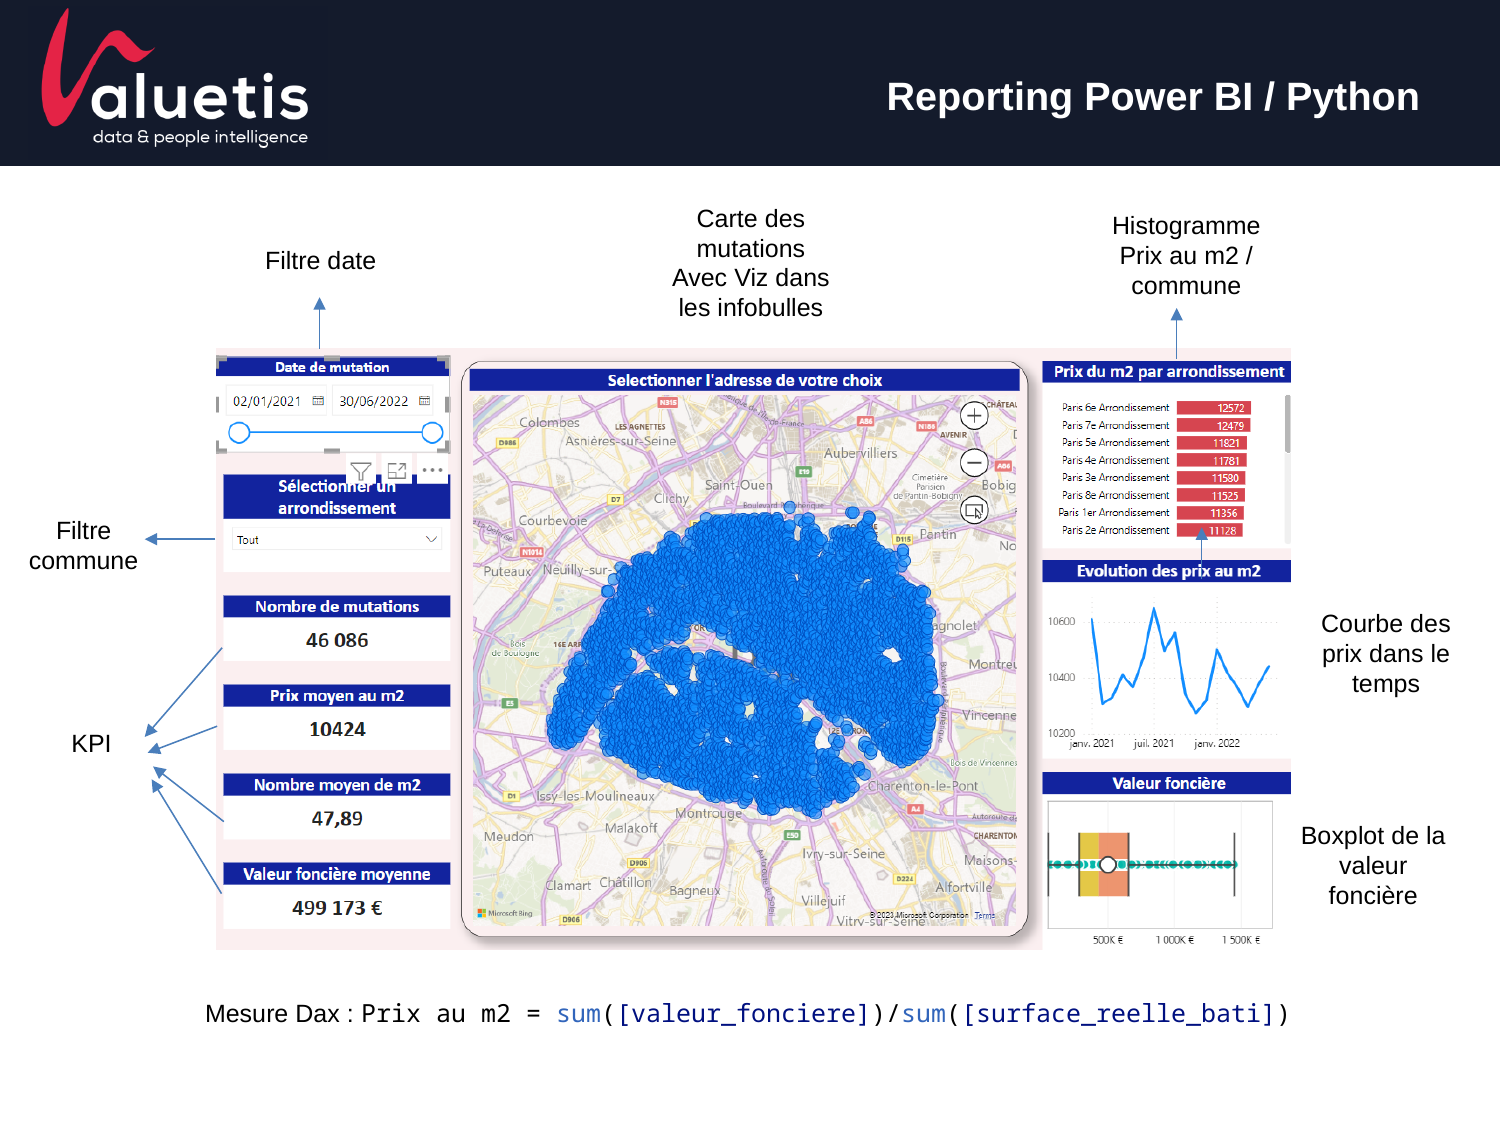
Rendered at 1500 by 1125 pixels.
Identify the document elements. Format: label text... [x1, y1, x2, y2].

text_box Mesure Dax : Prix au m2 = sum([valeur_fonciere])/sum([surface_reelle_bati]) [123, 990, 1374, 1066]
picture [0, 0, 1500, 166]
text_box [152, 766, 225, 781]
text_box Courbe des prix dans le temps [1295, 600, 1481, 705]
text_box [151, 778, 222, 894]
text_box Filtre date [234, 237, 407, 283]
text_box KPI [5, 720, 178, 766]
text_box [147, 725, 218, 753]
picture [215, 348, 1291, 951]
text_box Histogramme Prix au m2 / commune [1091, 202, 1281, 307]
text_box Carte des mutations Avec Viz dans les infobulles [656, 194, 846, 330]
text_box Boxplot de la valeur foncière [1295, 811, 1468, 917]
text_box Filtre commune [0, 507, 170, 583]
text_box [144, 647, 223, 738]
